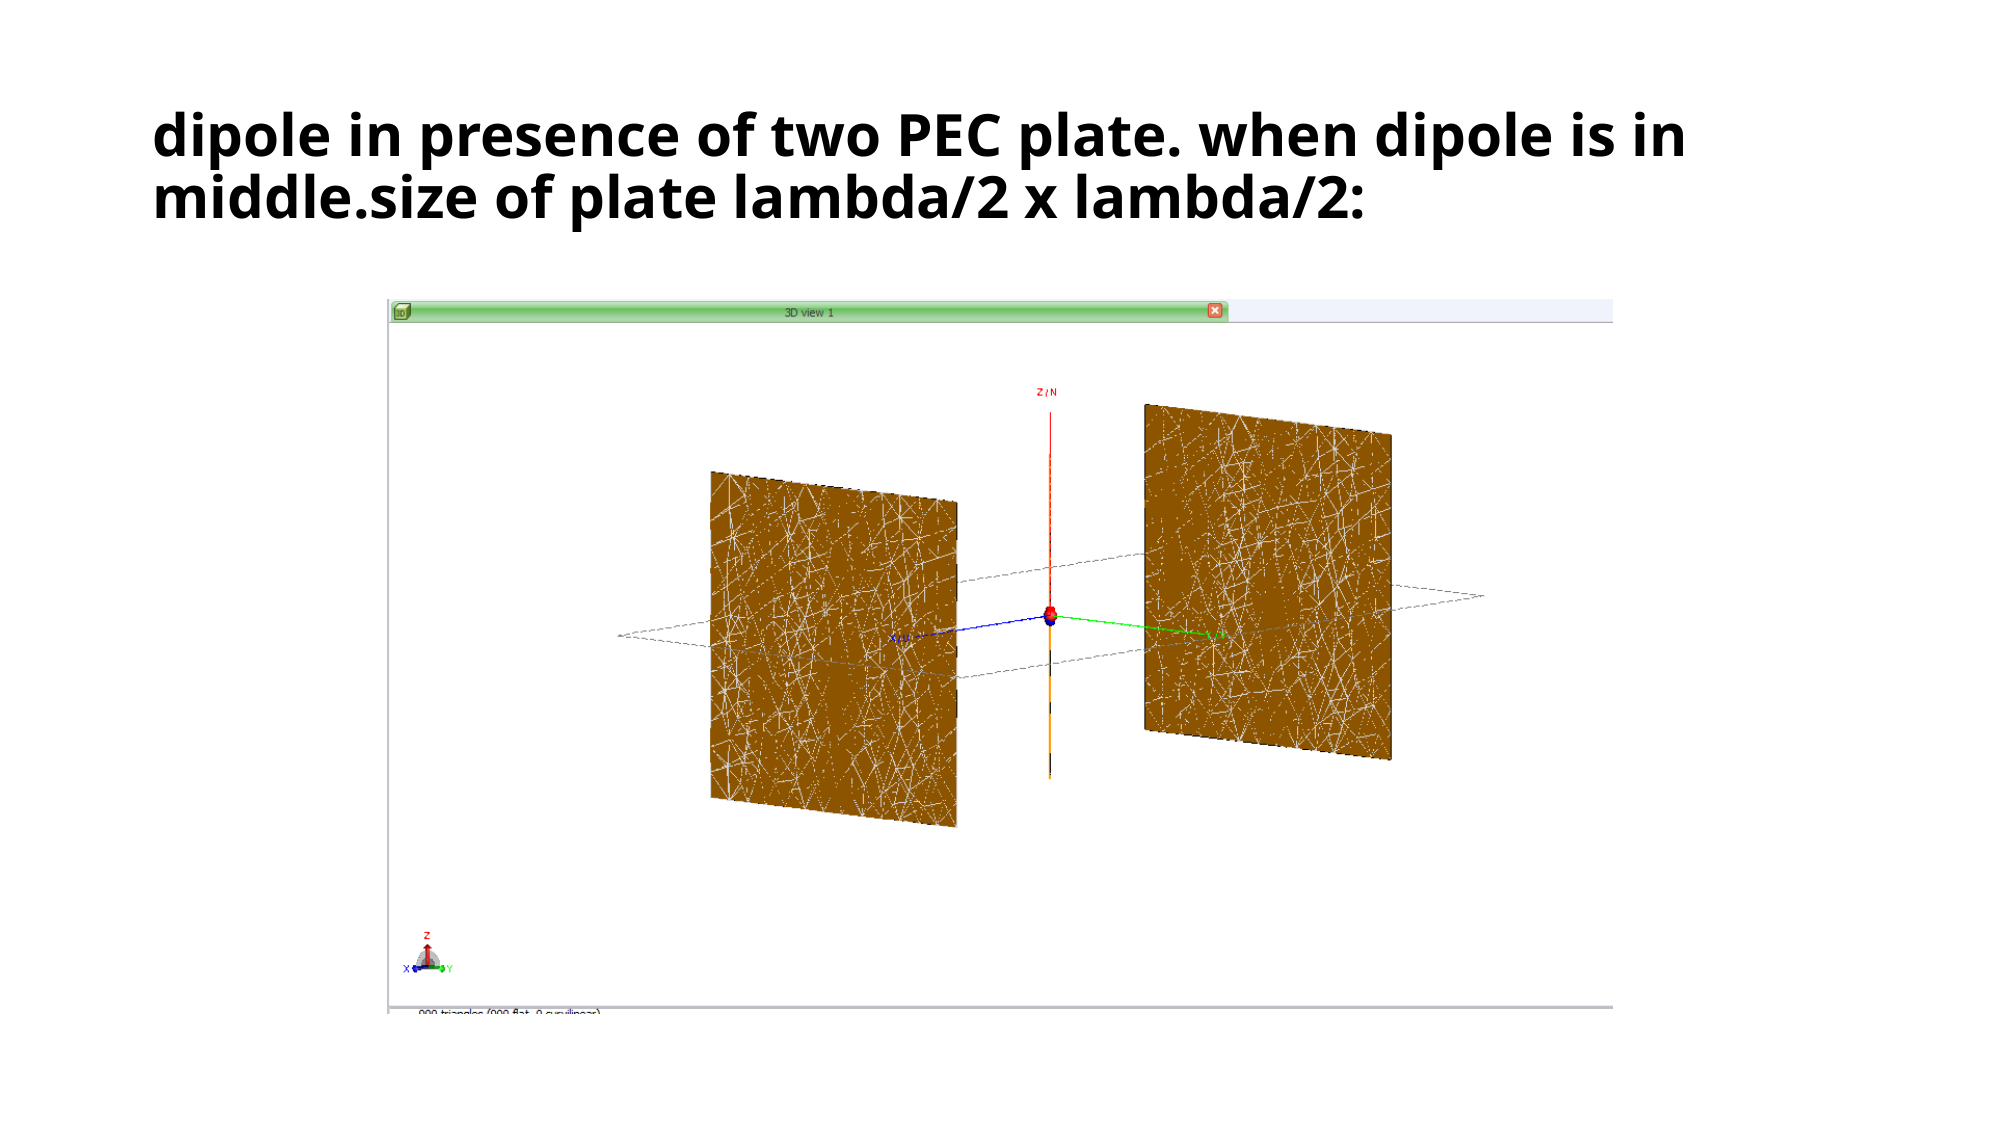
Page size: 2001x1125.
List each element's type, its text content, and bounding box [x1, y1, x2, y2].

title dipole in presence of two PEC plate. when dipole is in middle.size of plate lambda/2 x lambda/2: [137, 59, 1863, 278]
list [387, 299, 1613, 1014]
